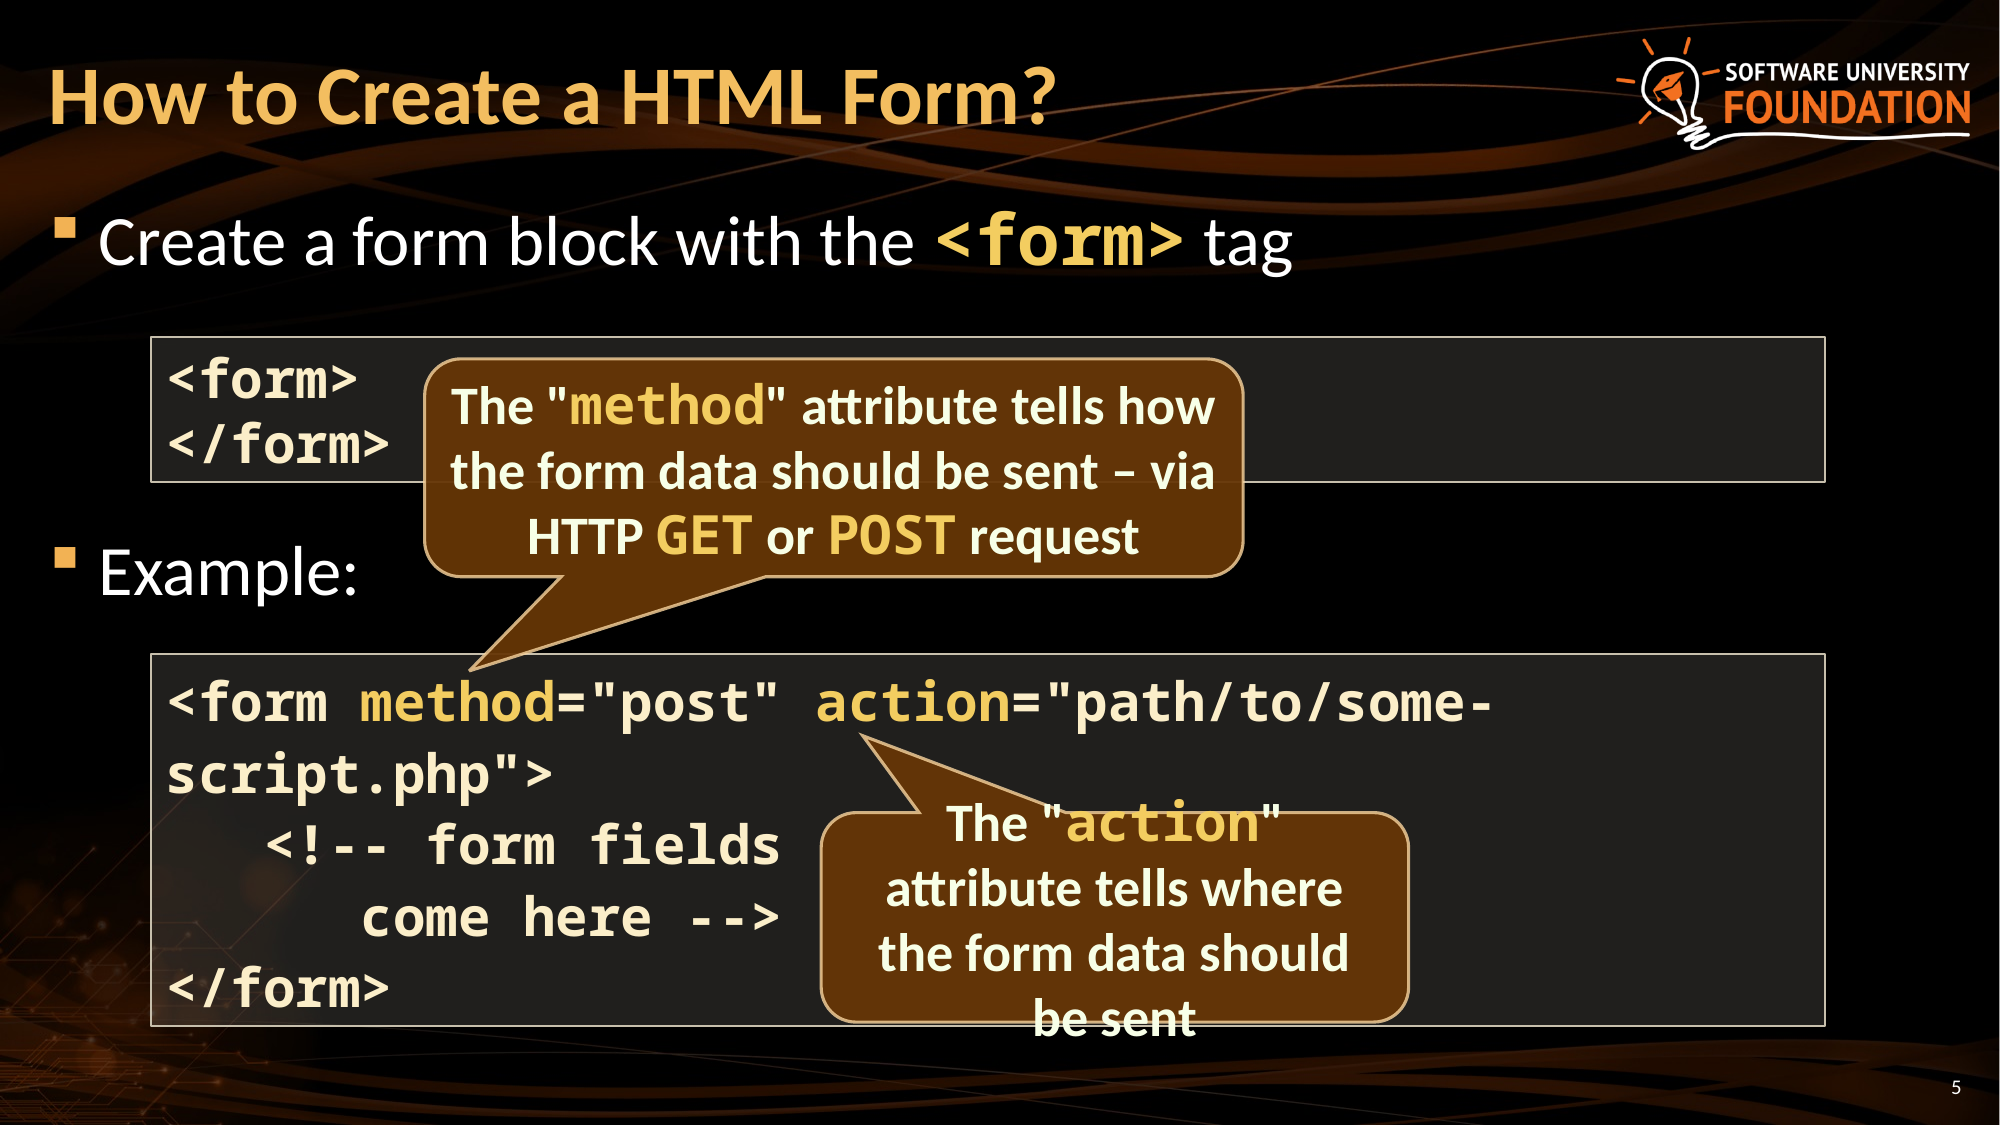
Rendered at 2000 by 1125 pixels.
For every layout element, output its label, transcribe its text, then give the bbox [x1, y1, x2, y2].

text_box <form method="post" action="path/to/some-script.php"> <!-- form fields come here --> </form> [151, 653, 1825, 1026]
list Create a form block with the <form> tag Example: [31, 188, 1968, 1103]
text_box The "method" attribute tells how the form data should be sent – via HTTP GET or POST request [423, 357, 1245, 672]
text_box The "action" attribute tells where the form data should be sent [820, 733, 1410, 1024]
title How to Create a HTML Form? [30, 6, 1602, 189]
picture [0, 0, 2000, 1125]
text_box <form> </form> [151, 337, 1825, 483]
